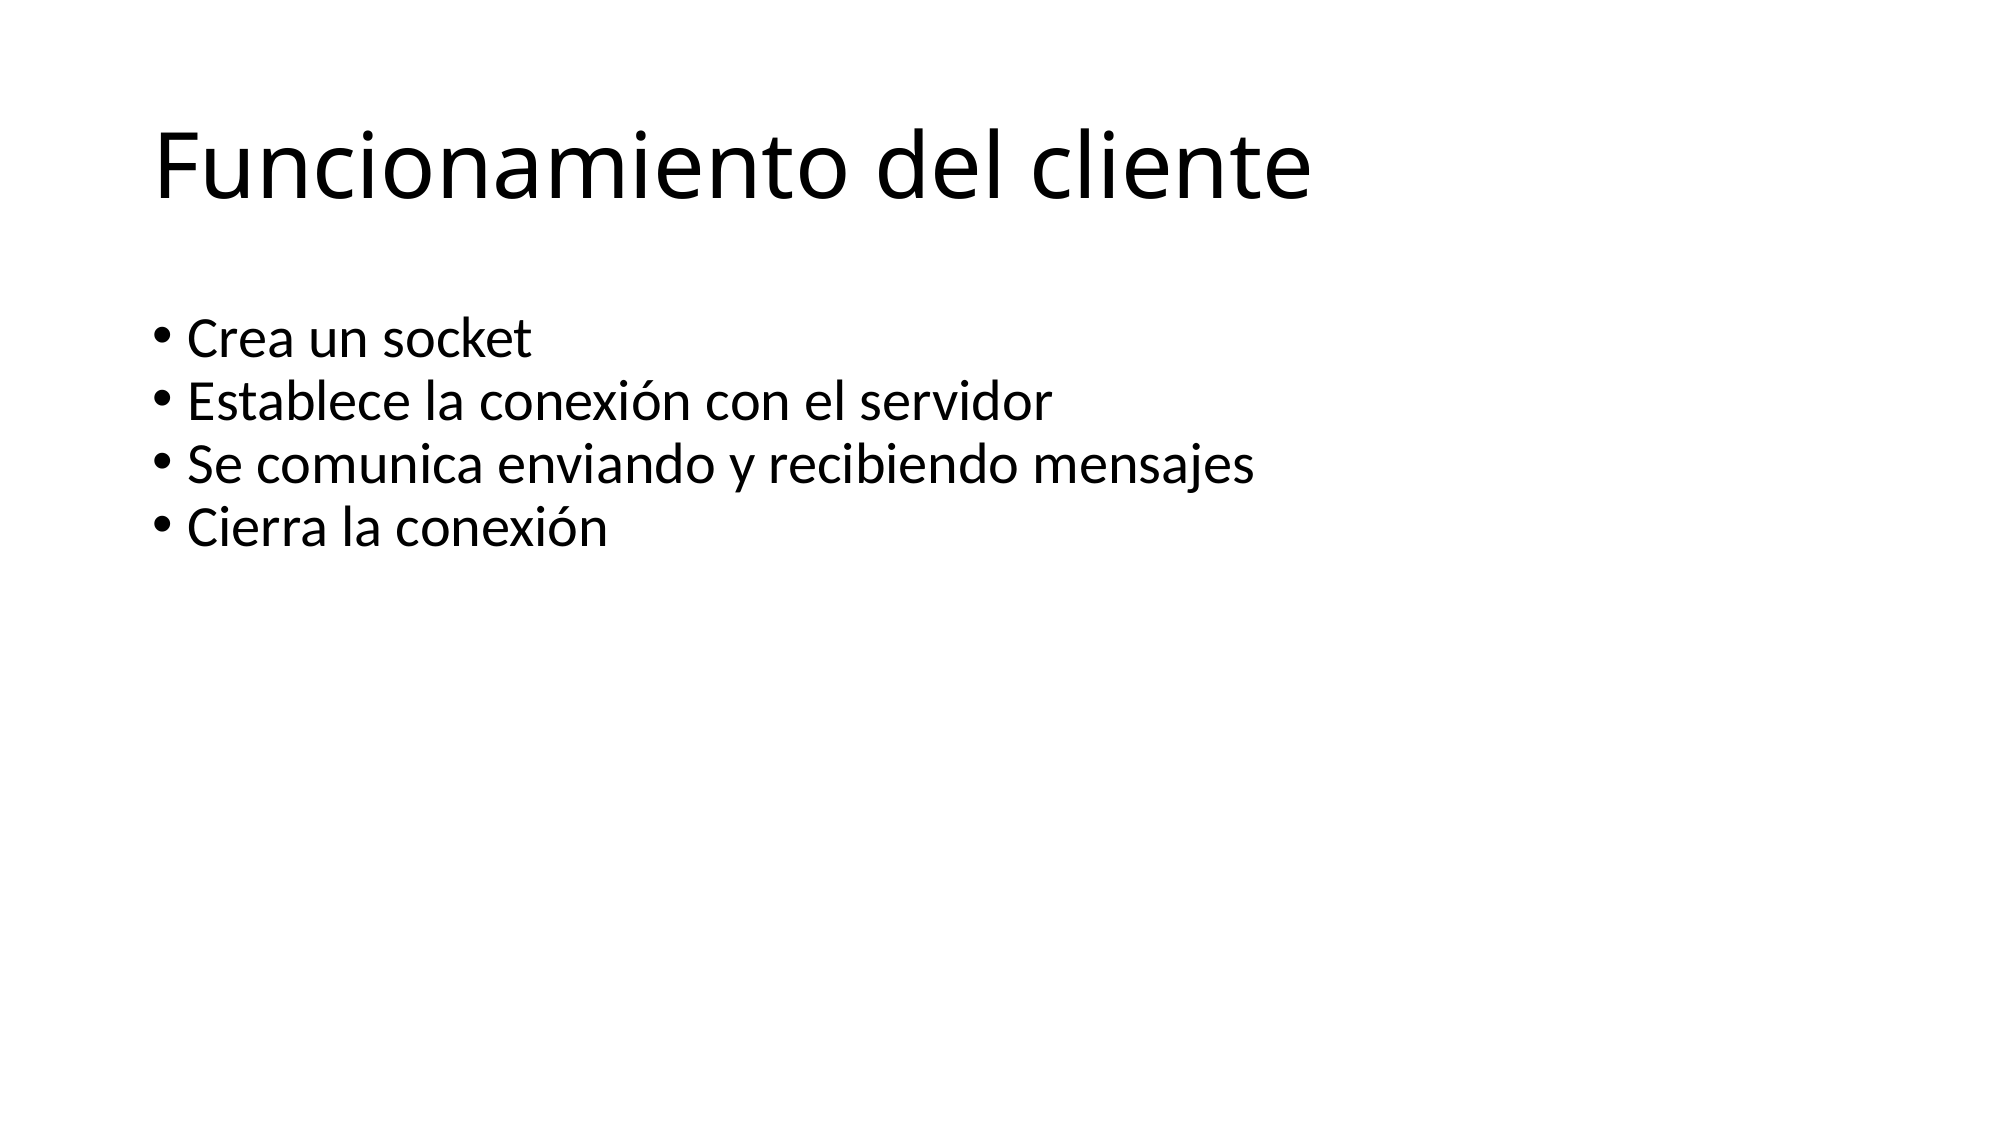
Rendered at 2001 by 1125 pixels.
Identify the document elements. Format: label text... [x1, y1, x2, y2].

text_box Crea un socket Establece la conexión con el servidor Se comunica enviando y recibiendo mensajes Cierra la conexión [137, 299, 1863, 1013]
text_box Funcionamiento del cliente [137, 59, 1863, 277]
